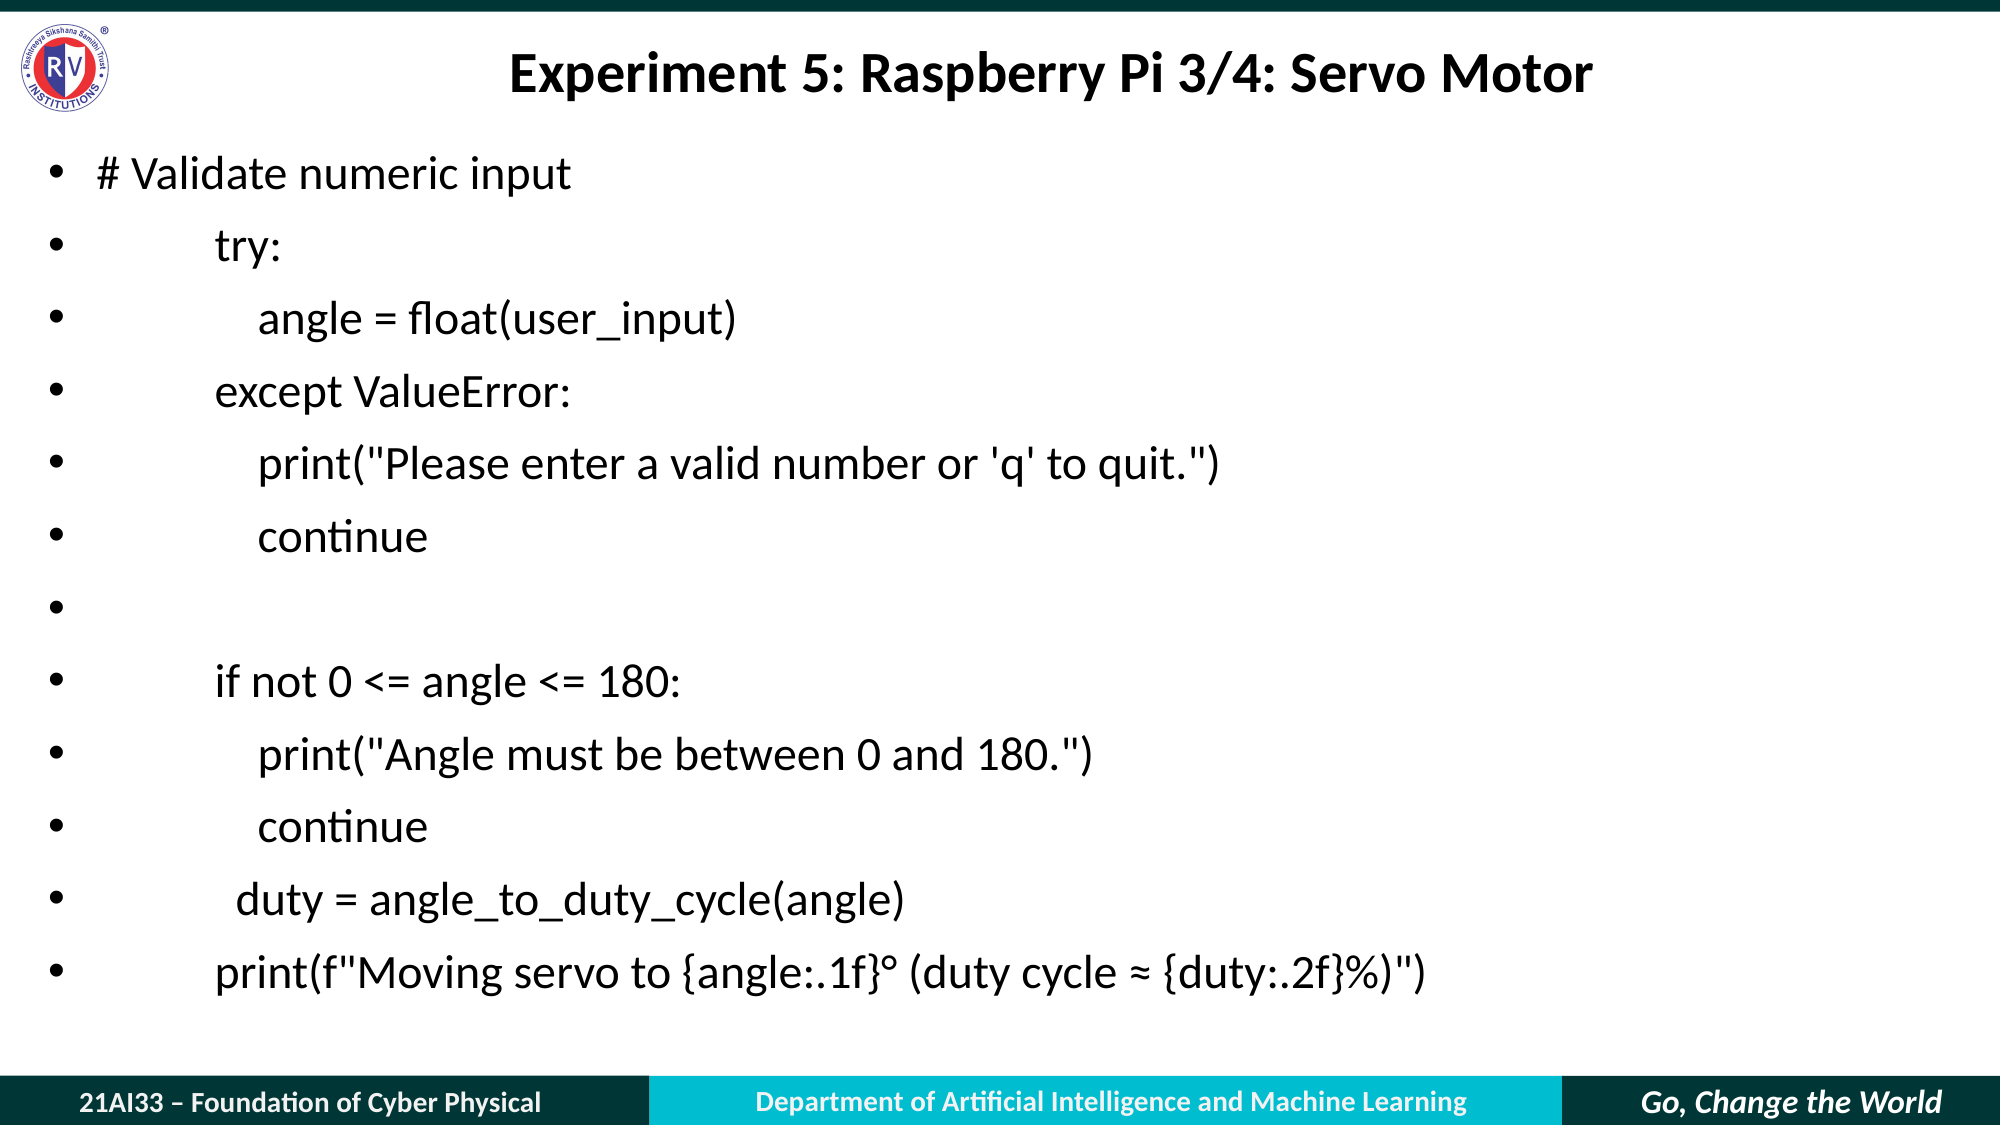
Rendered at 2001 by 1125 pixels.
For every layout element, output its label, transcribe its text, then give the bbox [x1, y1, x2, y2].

list # Validate numeric input try: angle = float(user_input) except ValueError: print("Please enter a valid number or 'q' to quit.") continue if not 0 <= angle <= 180: print("Angle must be between 0 and 180.") continue duty = angle_to_duty_cycle(angle) print(f"Moving servo to {angle:.1f}° (duty cycle ≈ {duty:.2f}%)") [33, 140, 1967, 1075]
title Experiment 5: Raspberry Pi 3/4: Servo Motor [137, 24, 1967, 125]
picture [14, 17, 115, 118]
